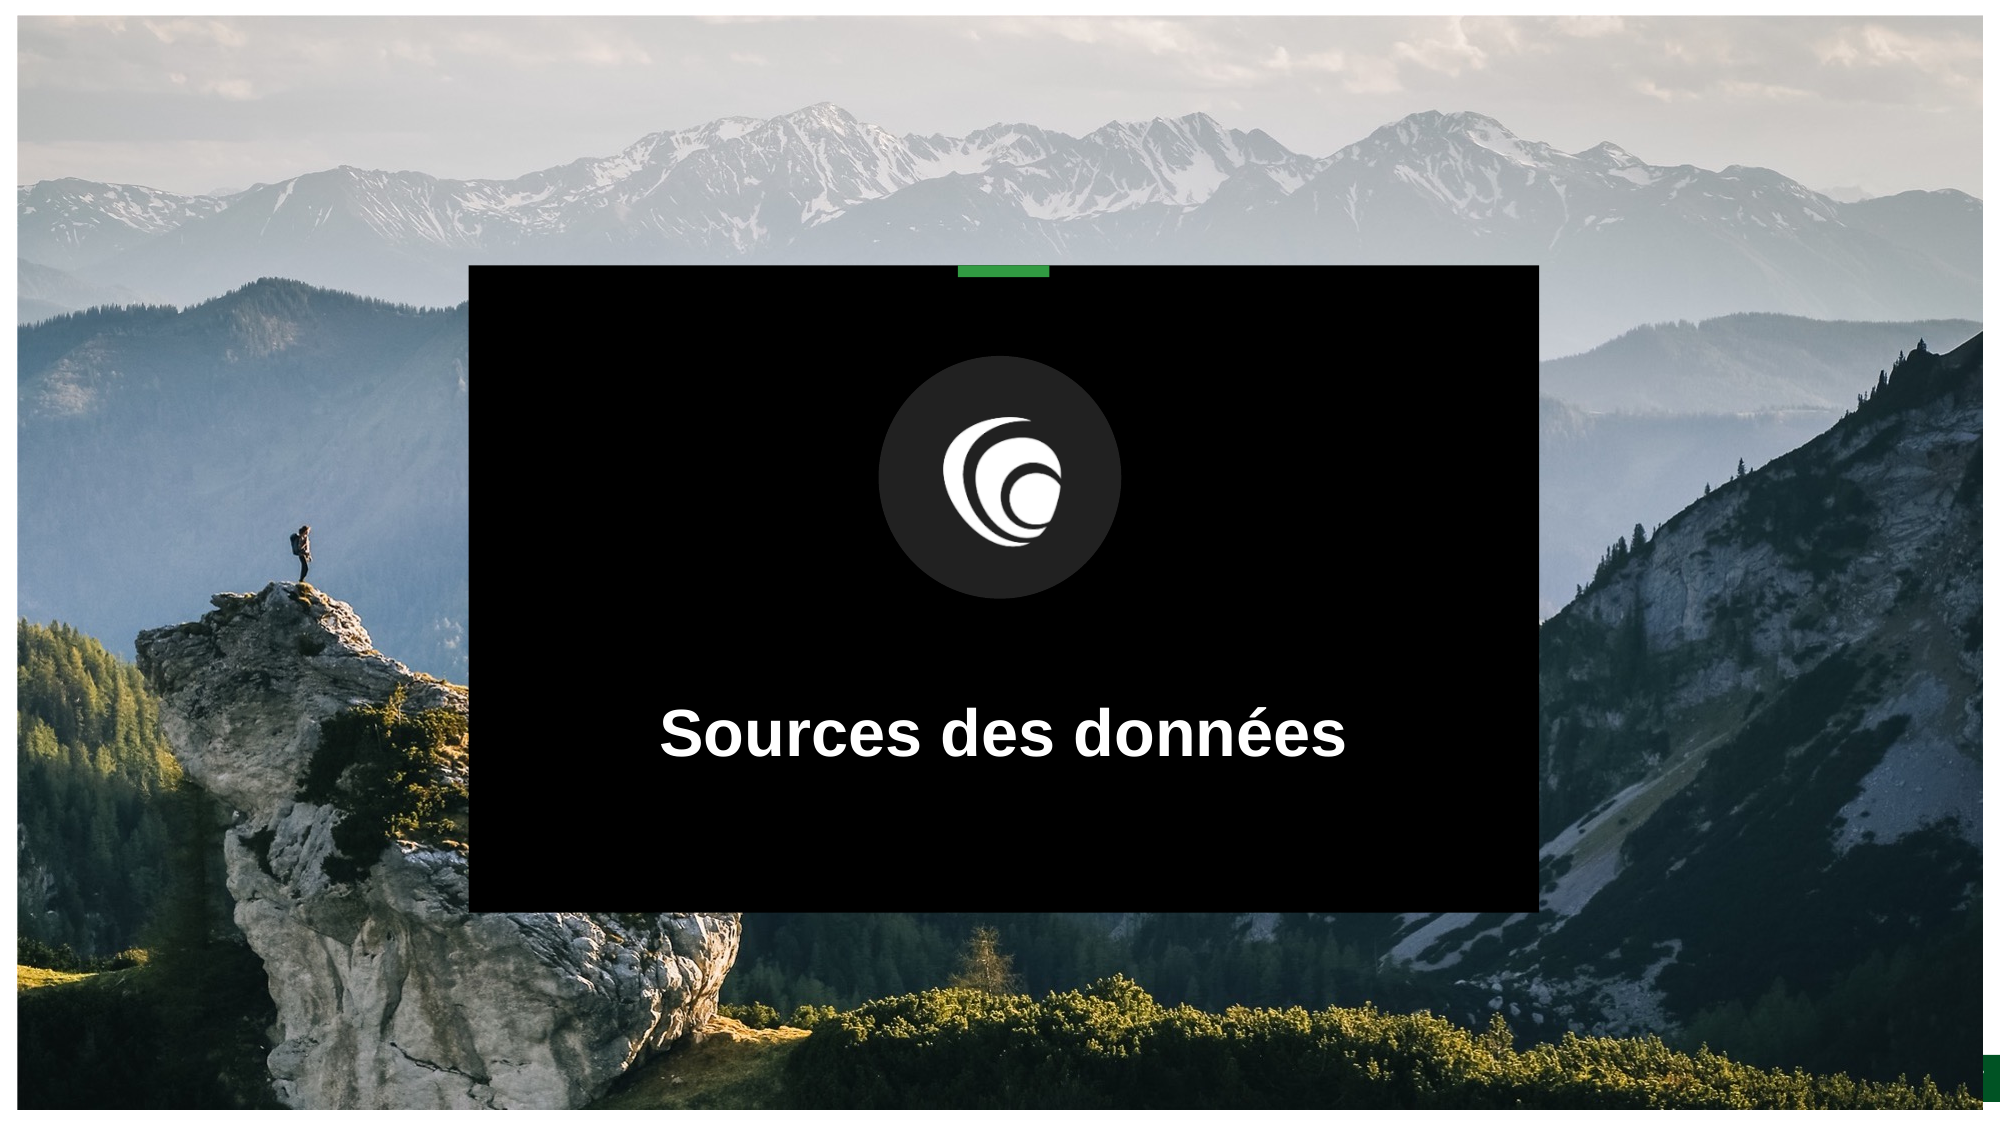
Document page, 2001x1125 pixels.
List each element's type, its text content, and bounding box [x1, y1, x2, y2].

picture [17, 15, 1983, 1110]
list Sources des données [528, 691, 1479, 788]
